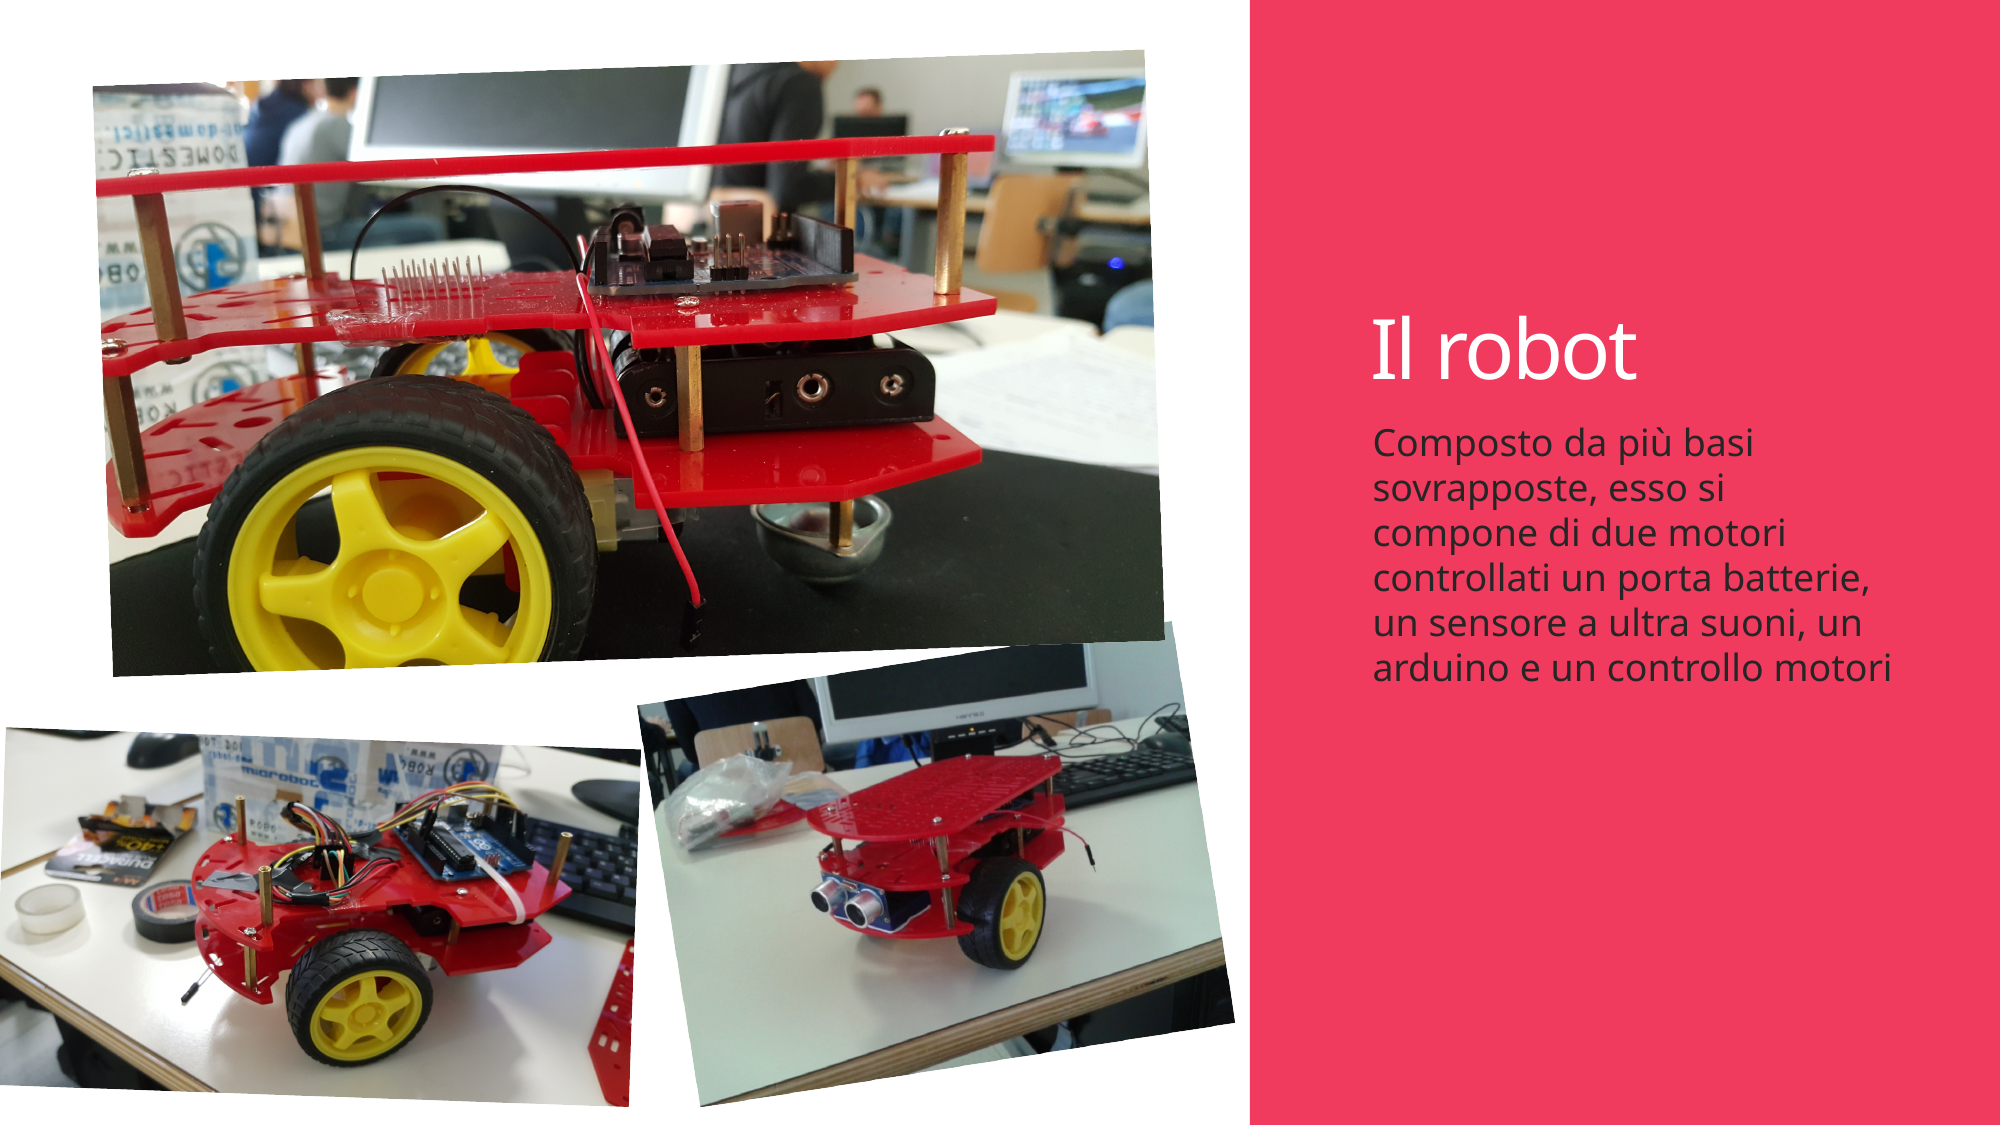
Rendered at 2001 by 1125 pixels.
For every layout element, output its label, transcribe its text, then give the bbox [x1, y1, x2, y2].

picture [638, 394, 1235, 1107]
picture [690, 50, 1144, 67]
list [102, 67, 1155, 659]
list Composto da più basi sovrapposte, esso si compone di due motori controllati un porta batterie, un sensore a ultra suoni, un arduino e un controllo motori [1357, 411, 1916, 926]
picture [0, 728, 641, 1107]
picture [114, 659, 624, 677]
picture [94, 87, 102, 297]
title Il robot [1355, 89, 1911, 404]
